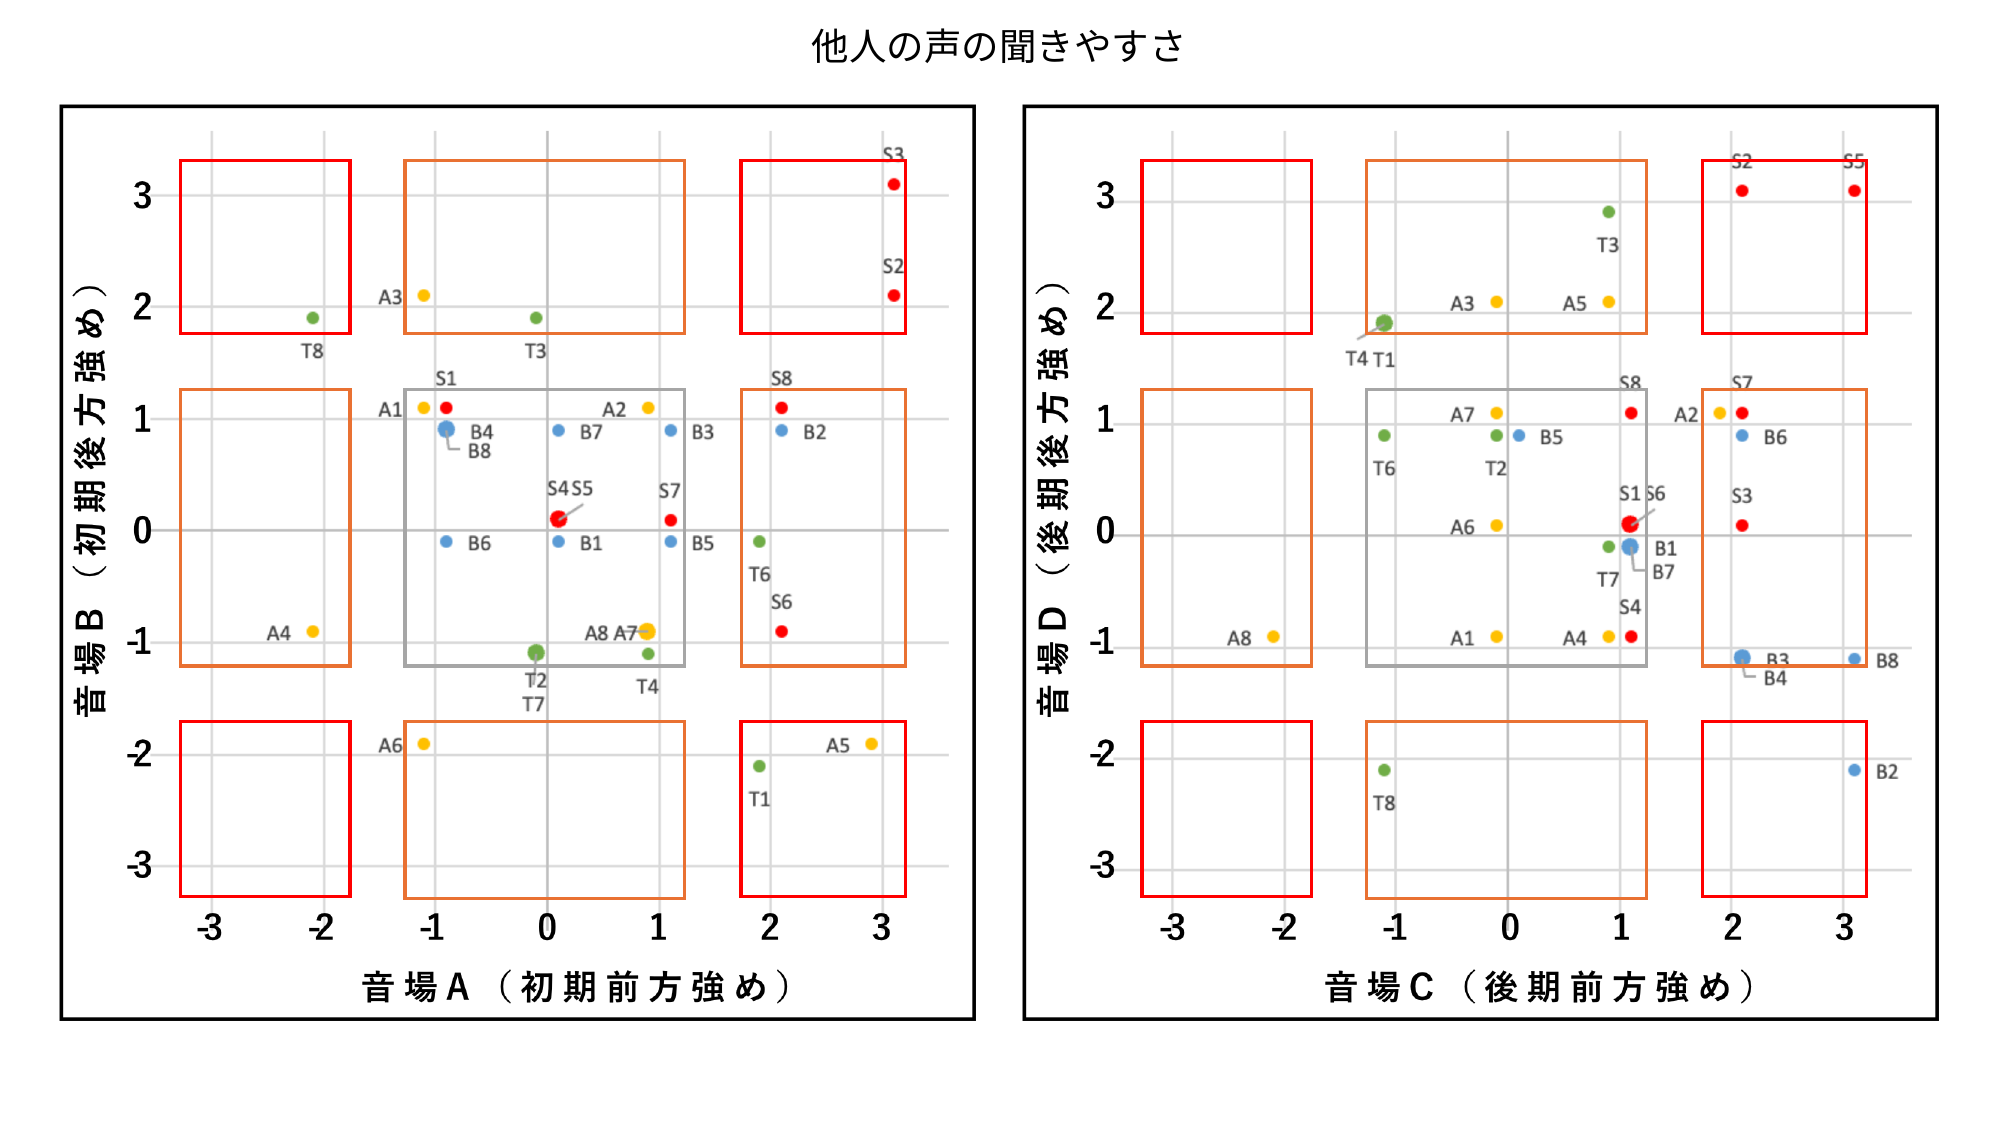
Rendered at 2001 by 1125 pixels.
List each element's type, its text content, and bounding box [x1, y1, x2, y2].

picture [52, 90, 984, 1034]
picture [1015, 90, 1948, 1034]
text_box 他人の声の聞きやすさ [476, 15, 1523, 76]
